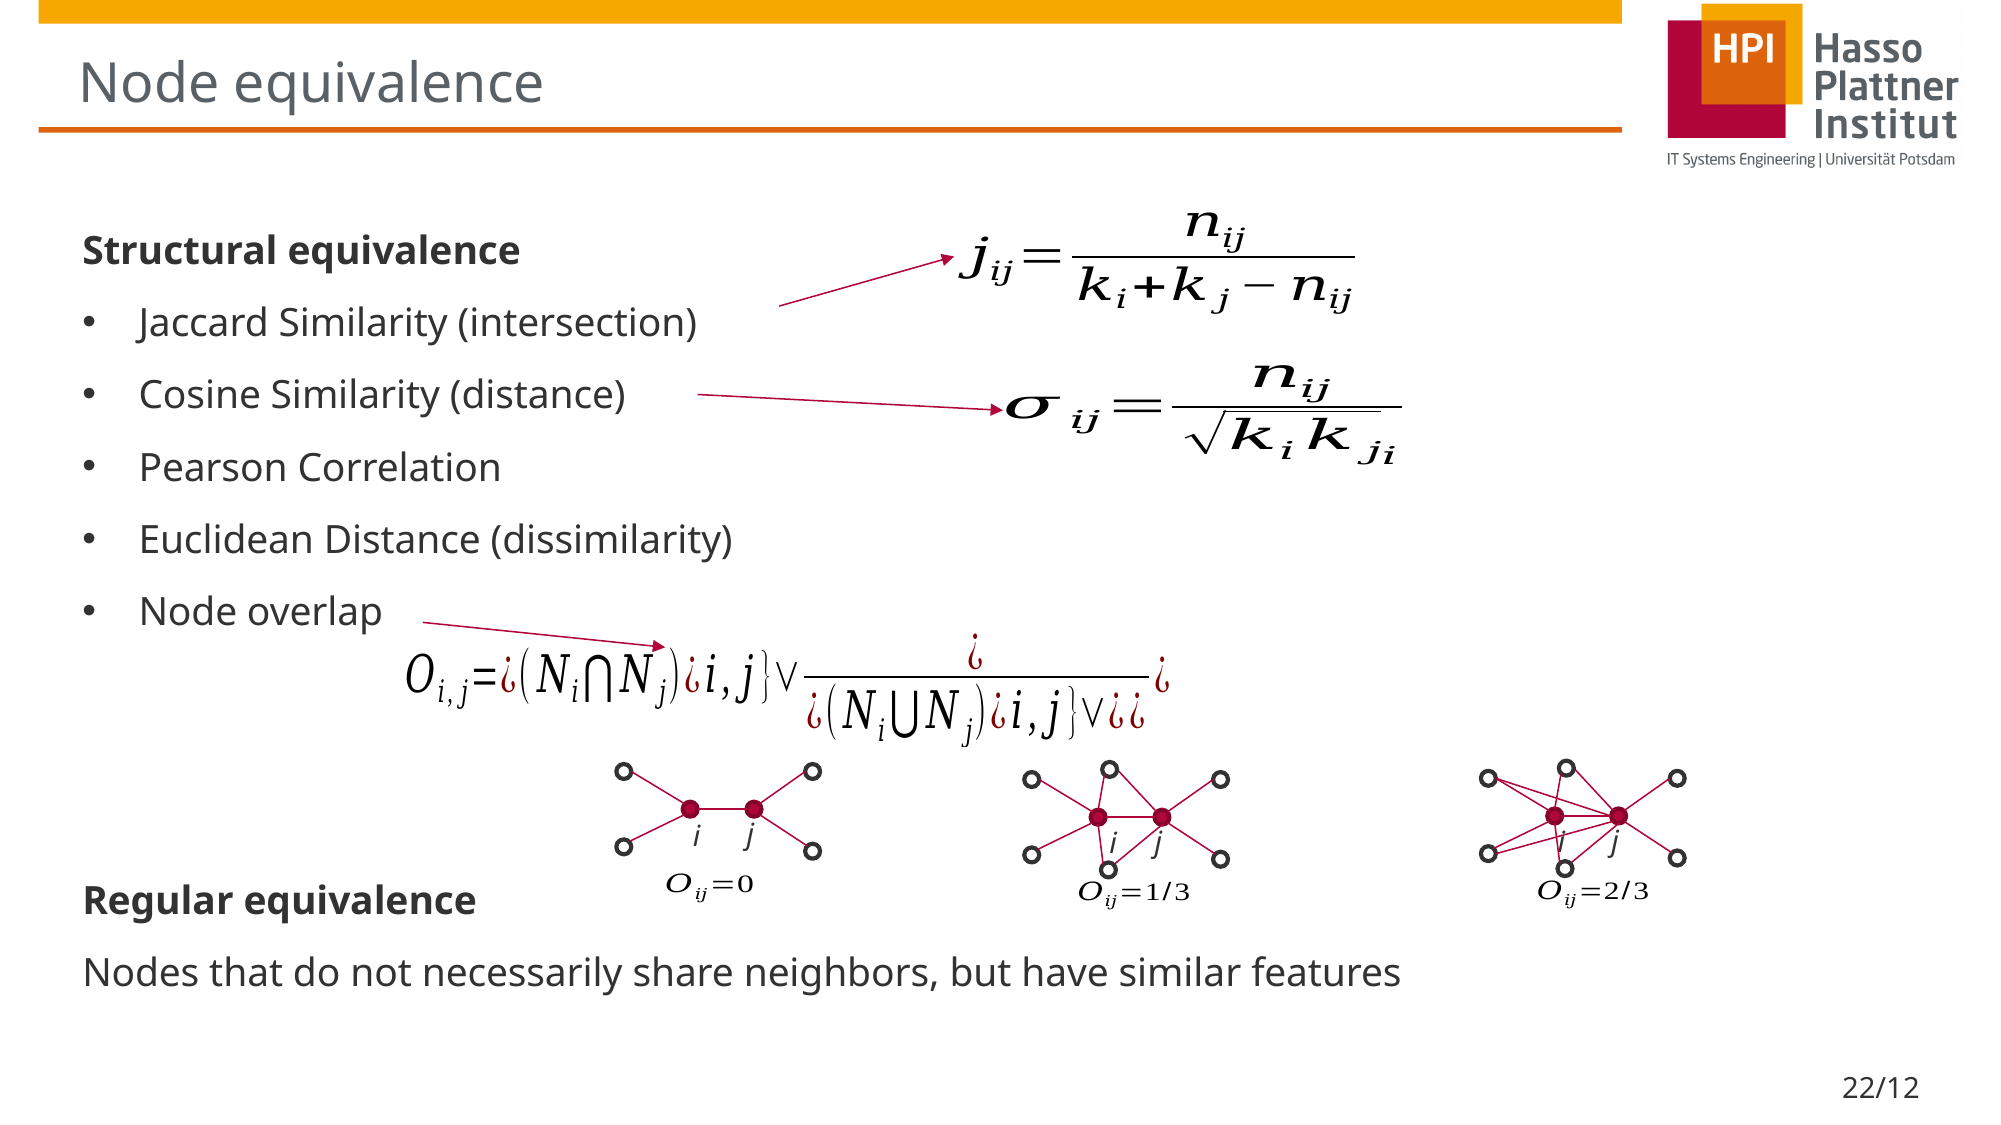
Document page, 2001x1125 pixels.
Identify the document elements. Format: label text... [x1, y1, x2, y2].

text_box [422, 622, 666, 648]
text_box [616, 763, 821, 903]
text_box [1023, 761, 1229, 911]
list Structural equivalence Jaccard Similarity (intersection) Cosine Similarity (distance) Pearson Correlation Euclidean Distance (dissimilarity) Node overlap Regular equivalence Nodes that do not necessarily share neighbors, but have similar features [82, 216, 1965, 1004]
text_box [697, 394, 1004, 411]
picture [1664, 0, 1965, 170]
title Node equivalence [78, 23, 1583, 115]
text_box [1480, 760, 1685, 910]
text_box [778, 256, 955, 307]
